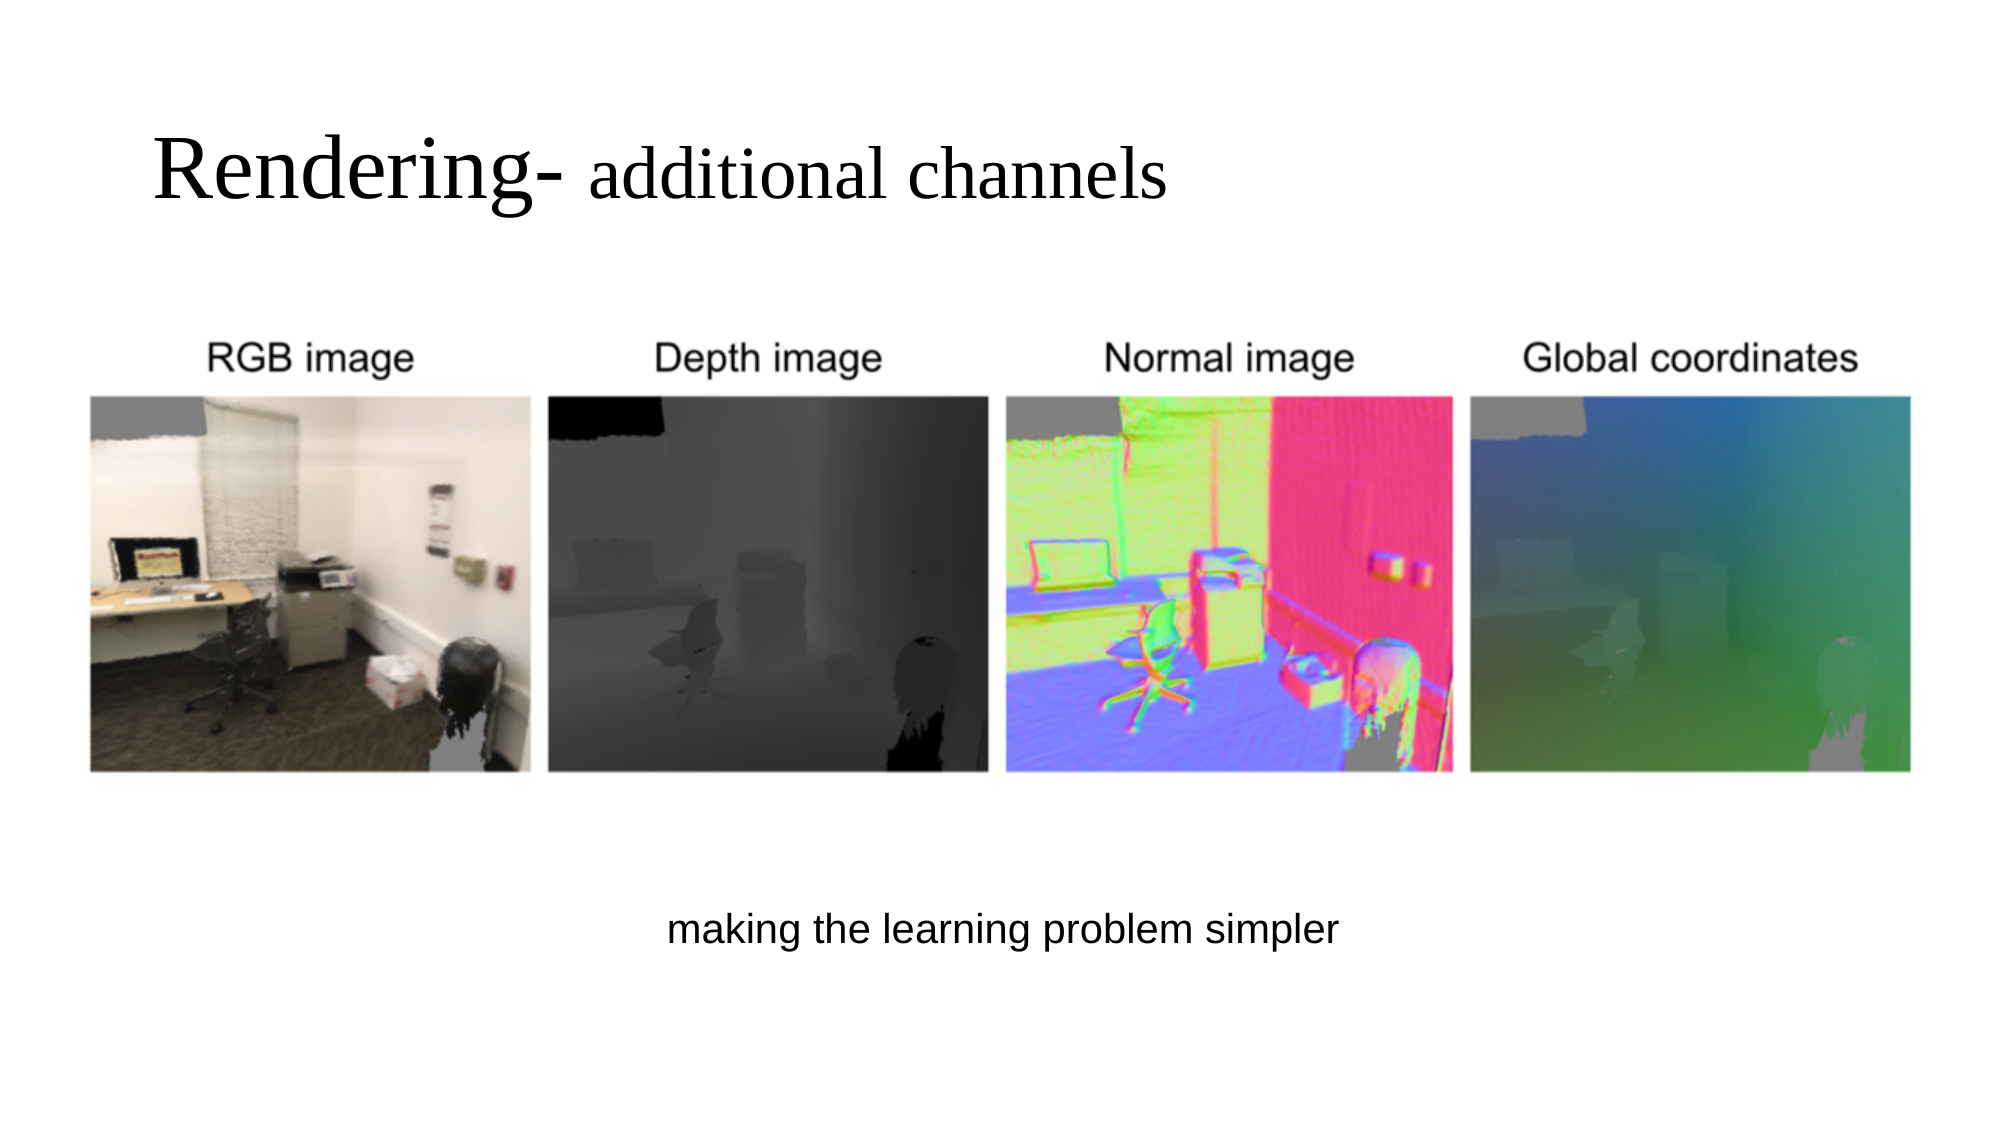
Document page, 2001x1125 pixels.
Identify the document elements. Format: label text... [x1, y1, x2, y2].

picture [66, 323, 1934, 802]
text_box making the learning problem simpler [652, 894, 1356, 960]
title Rendering- additional channels [137, 59, 1863, 278]
